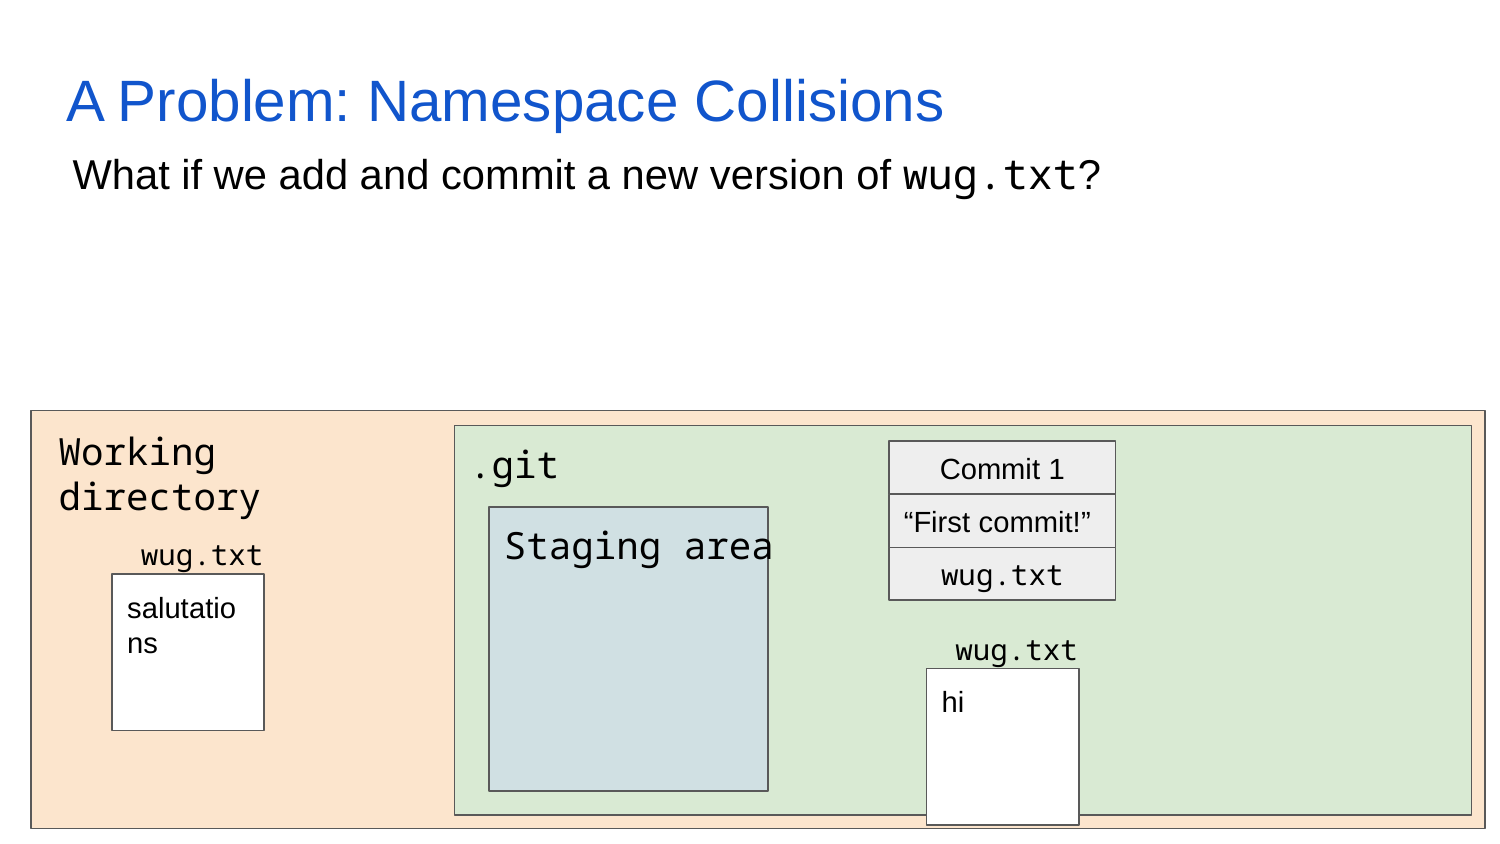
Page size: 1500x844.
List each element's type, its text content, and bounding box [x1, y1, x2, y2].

text_box [454, 425, 1472, 815]
text_box Staging area [488, 507, 814, 683]
text_box What if we add and commit a new version of wug.txt? [57, 132, 1500, 401]
text_box Working directory [43, 413, 451, 495]
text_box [111, 520, 279, 731]
text_box [488, 683, 769, 791]
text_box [926, 615, 1094, 826]
text_box .git [454, 425, 597, 489]
text_box [31, 410, 1486, 829]
title A Problem: Namespace Collisions [51, 48, 1449, 142]
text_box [888, 440, 1116, 601]
